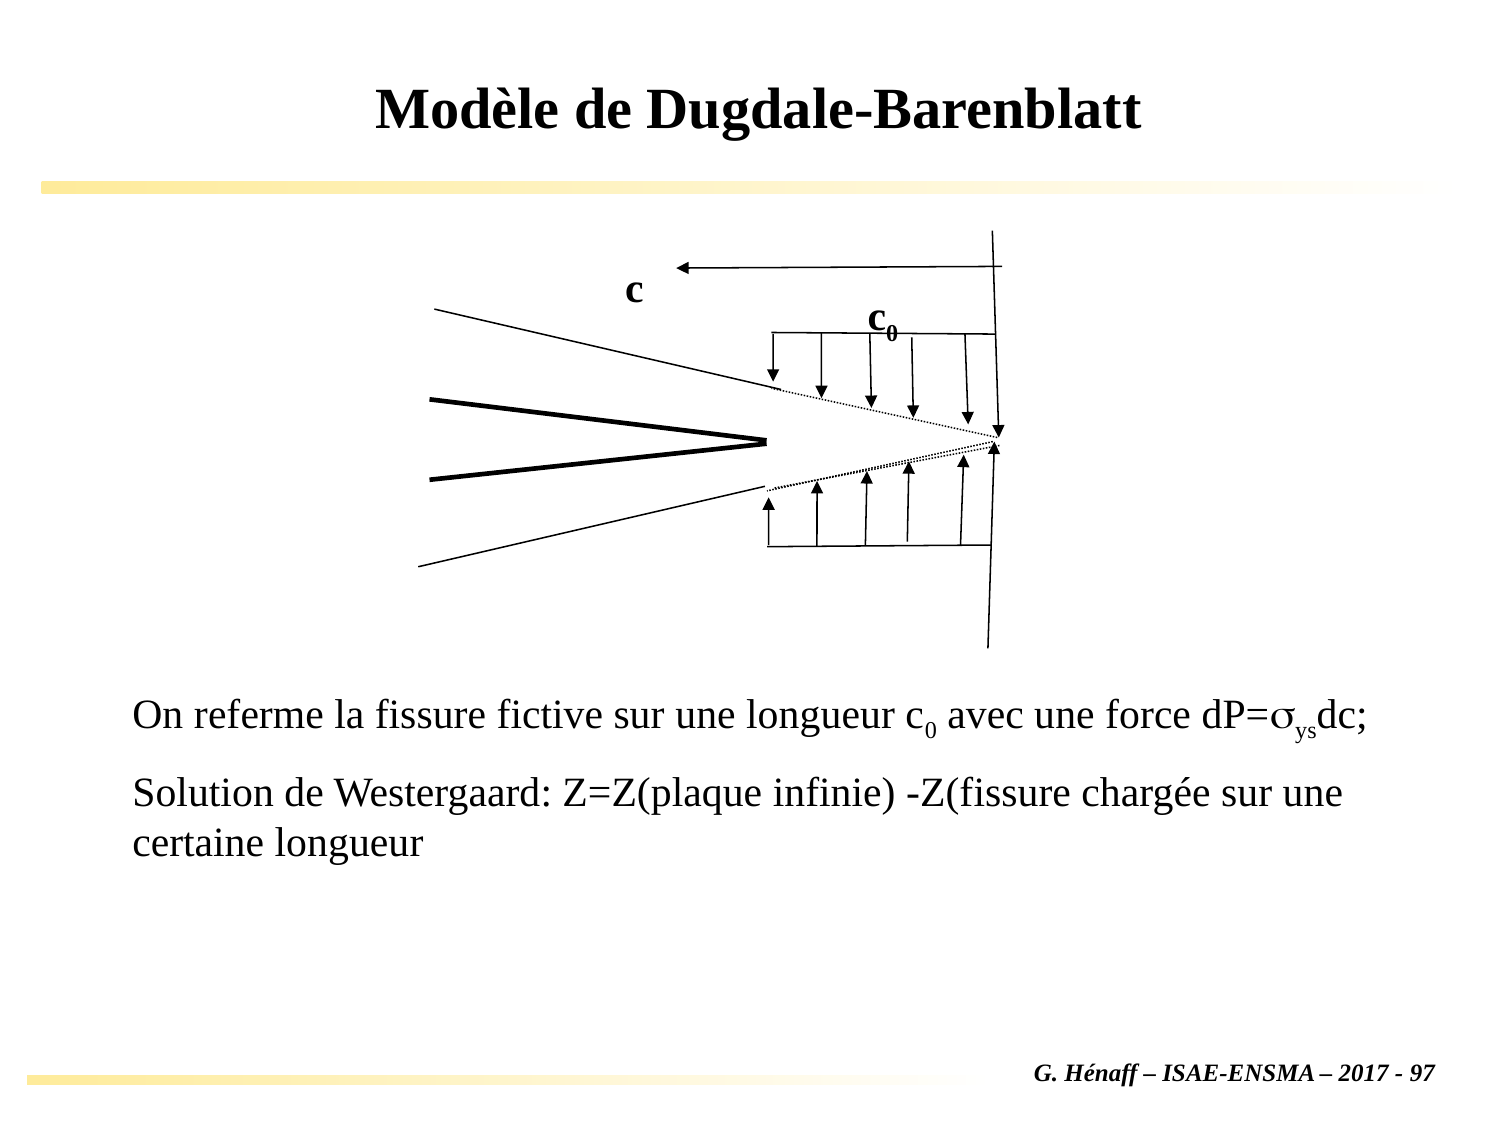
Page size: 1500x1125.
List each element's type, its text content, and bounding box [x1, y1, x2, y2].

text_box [417, 230, 1003, 649]
title Modèle de Dugdale-Barenblatt [121, 31, 1397, 179]
text_box On referme la fissure fictive sur une longueur c0 avec une force dP=sysdc; Solution de Westergaard: Z=Z(plaque infinie) -Z(fissure chargée sur une certaine longueur [117, 679, 1423, 872]
